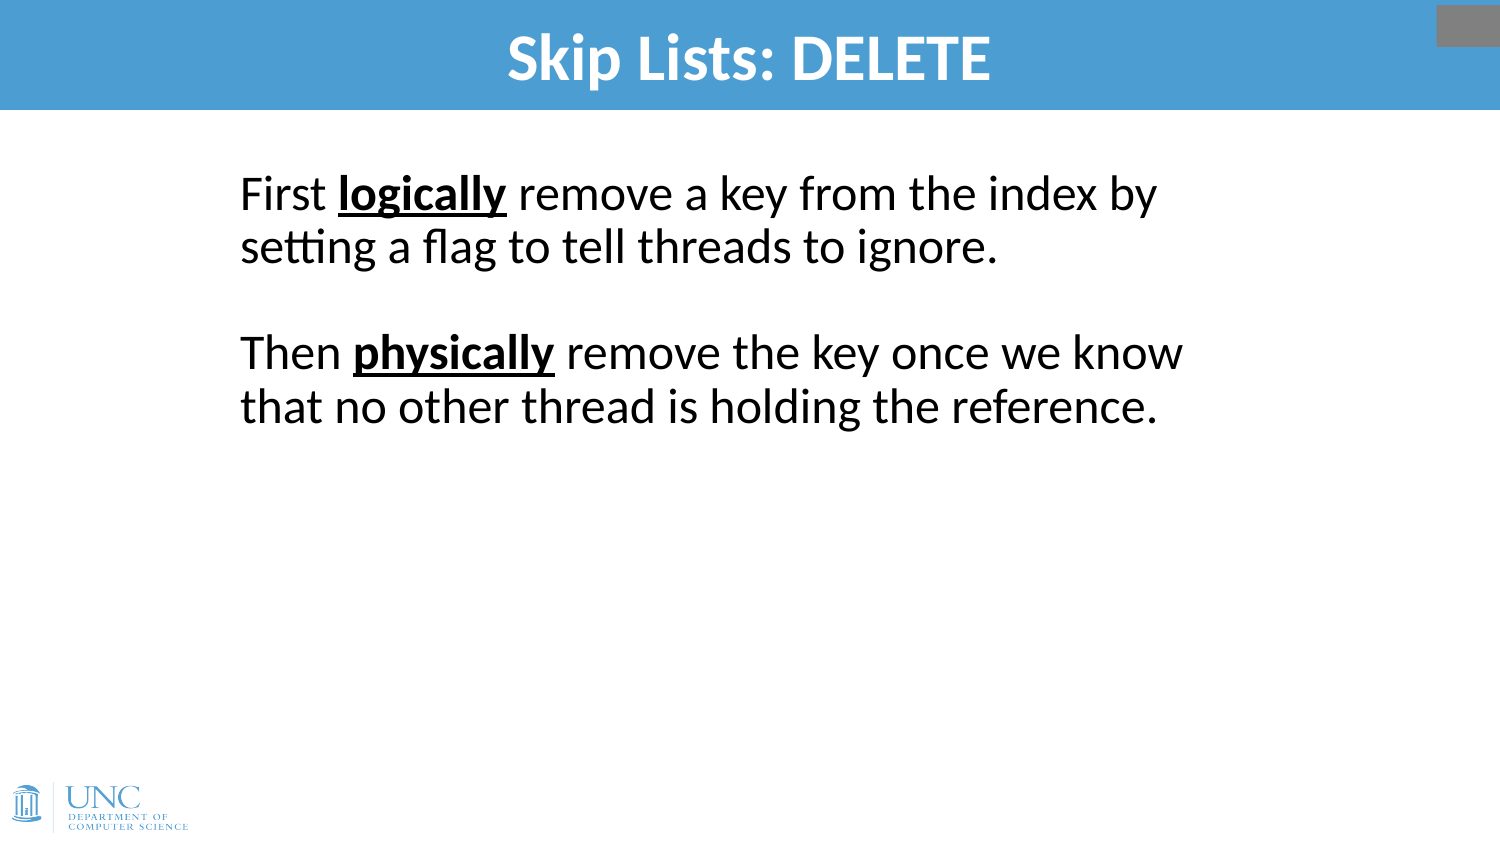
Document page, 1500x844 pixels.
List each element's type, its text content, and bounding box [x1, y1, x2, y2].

title Skip Lists: DELETE [0, 0, 1500, 110]
list First logically remove a key from the index by setting a flag to tell threads to ignore. Then physically remove the key once we know that no other thread is holding the reference. [225, 159, 1275, 760]
slide_number 22 [1436, 5, 1500, 47]
picture [12, 782, 188, 833]
